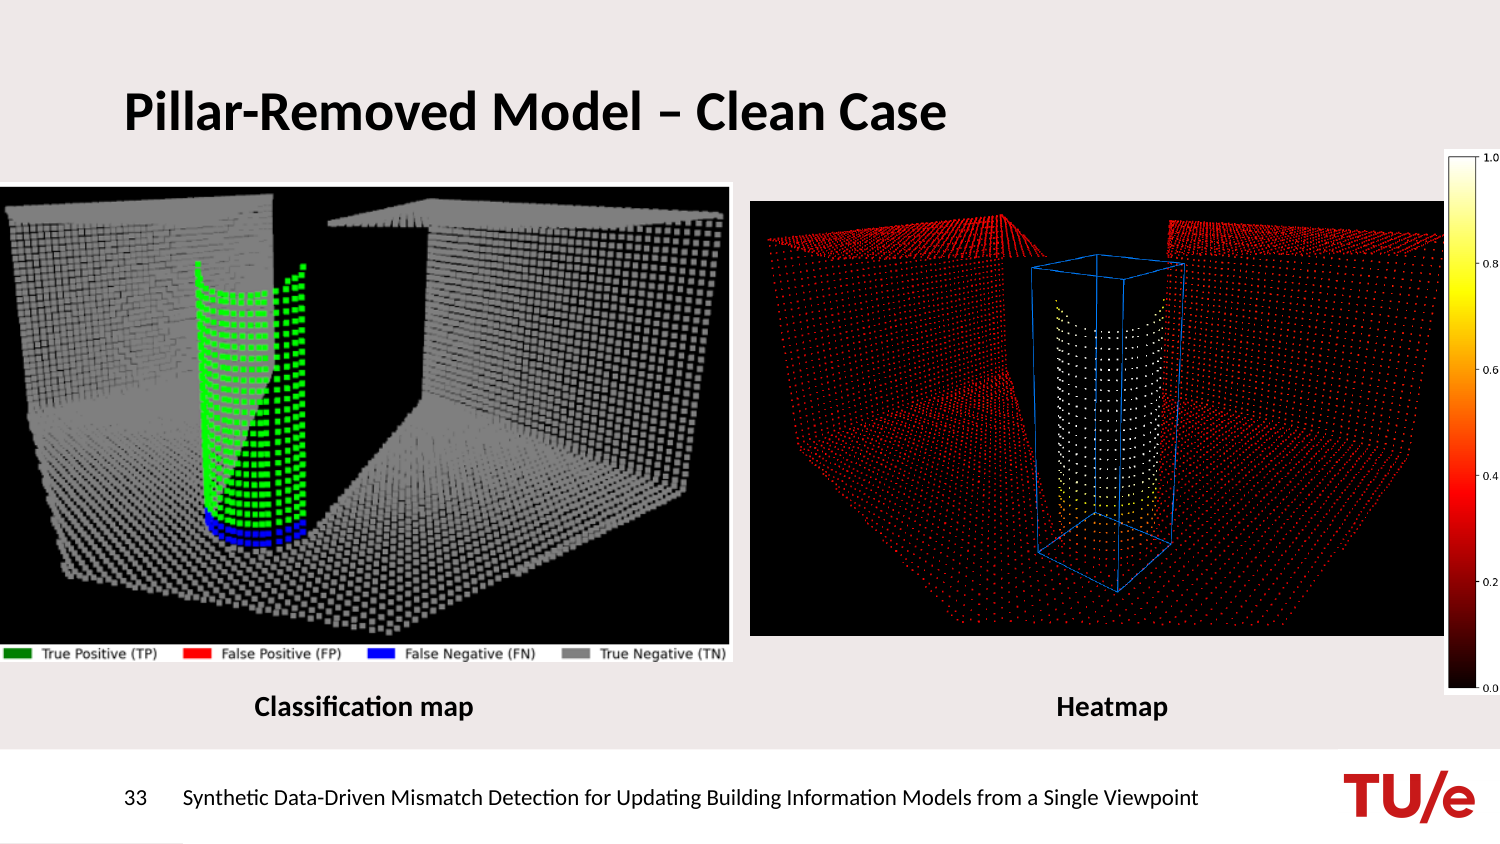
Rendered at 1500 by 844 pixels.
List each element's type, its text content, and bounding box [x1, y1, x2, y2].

picture [0, 182, 733, 662]
picture [749, 149, 1500, 695]
title Pillar-Removed Model – Clean Case [124, 85, 1364, 174]
picture [1339, 749, 1500, 844]
text_box Classification map [182, 680, 546, 730]
text_box Heatmap [930, 680, 1294, 730]
footer Synthetic Data-Driven Mismatch Detection for Updating Building Information Models from a Single Viewpoint [183, 749, 1339, 844]
slide_number 33 [0, 749, 183, 844]
